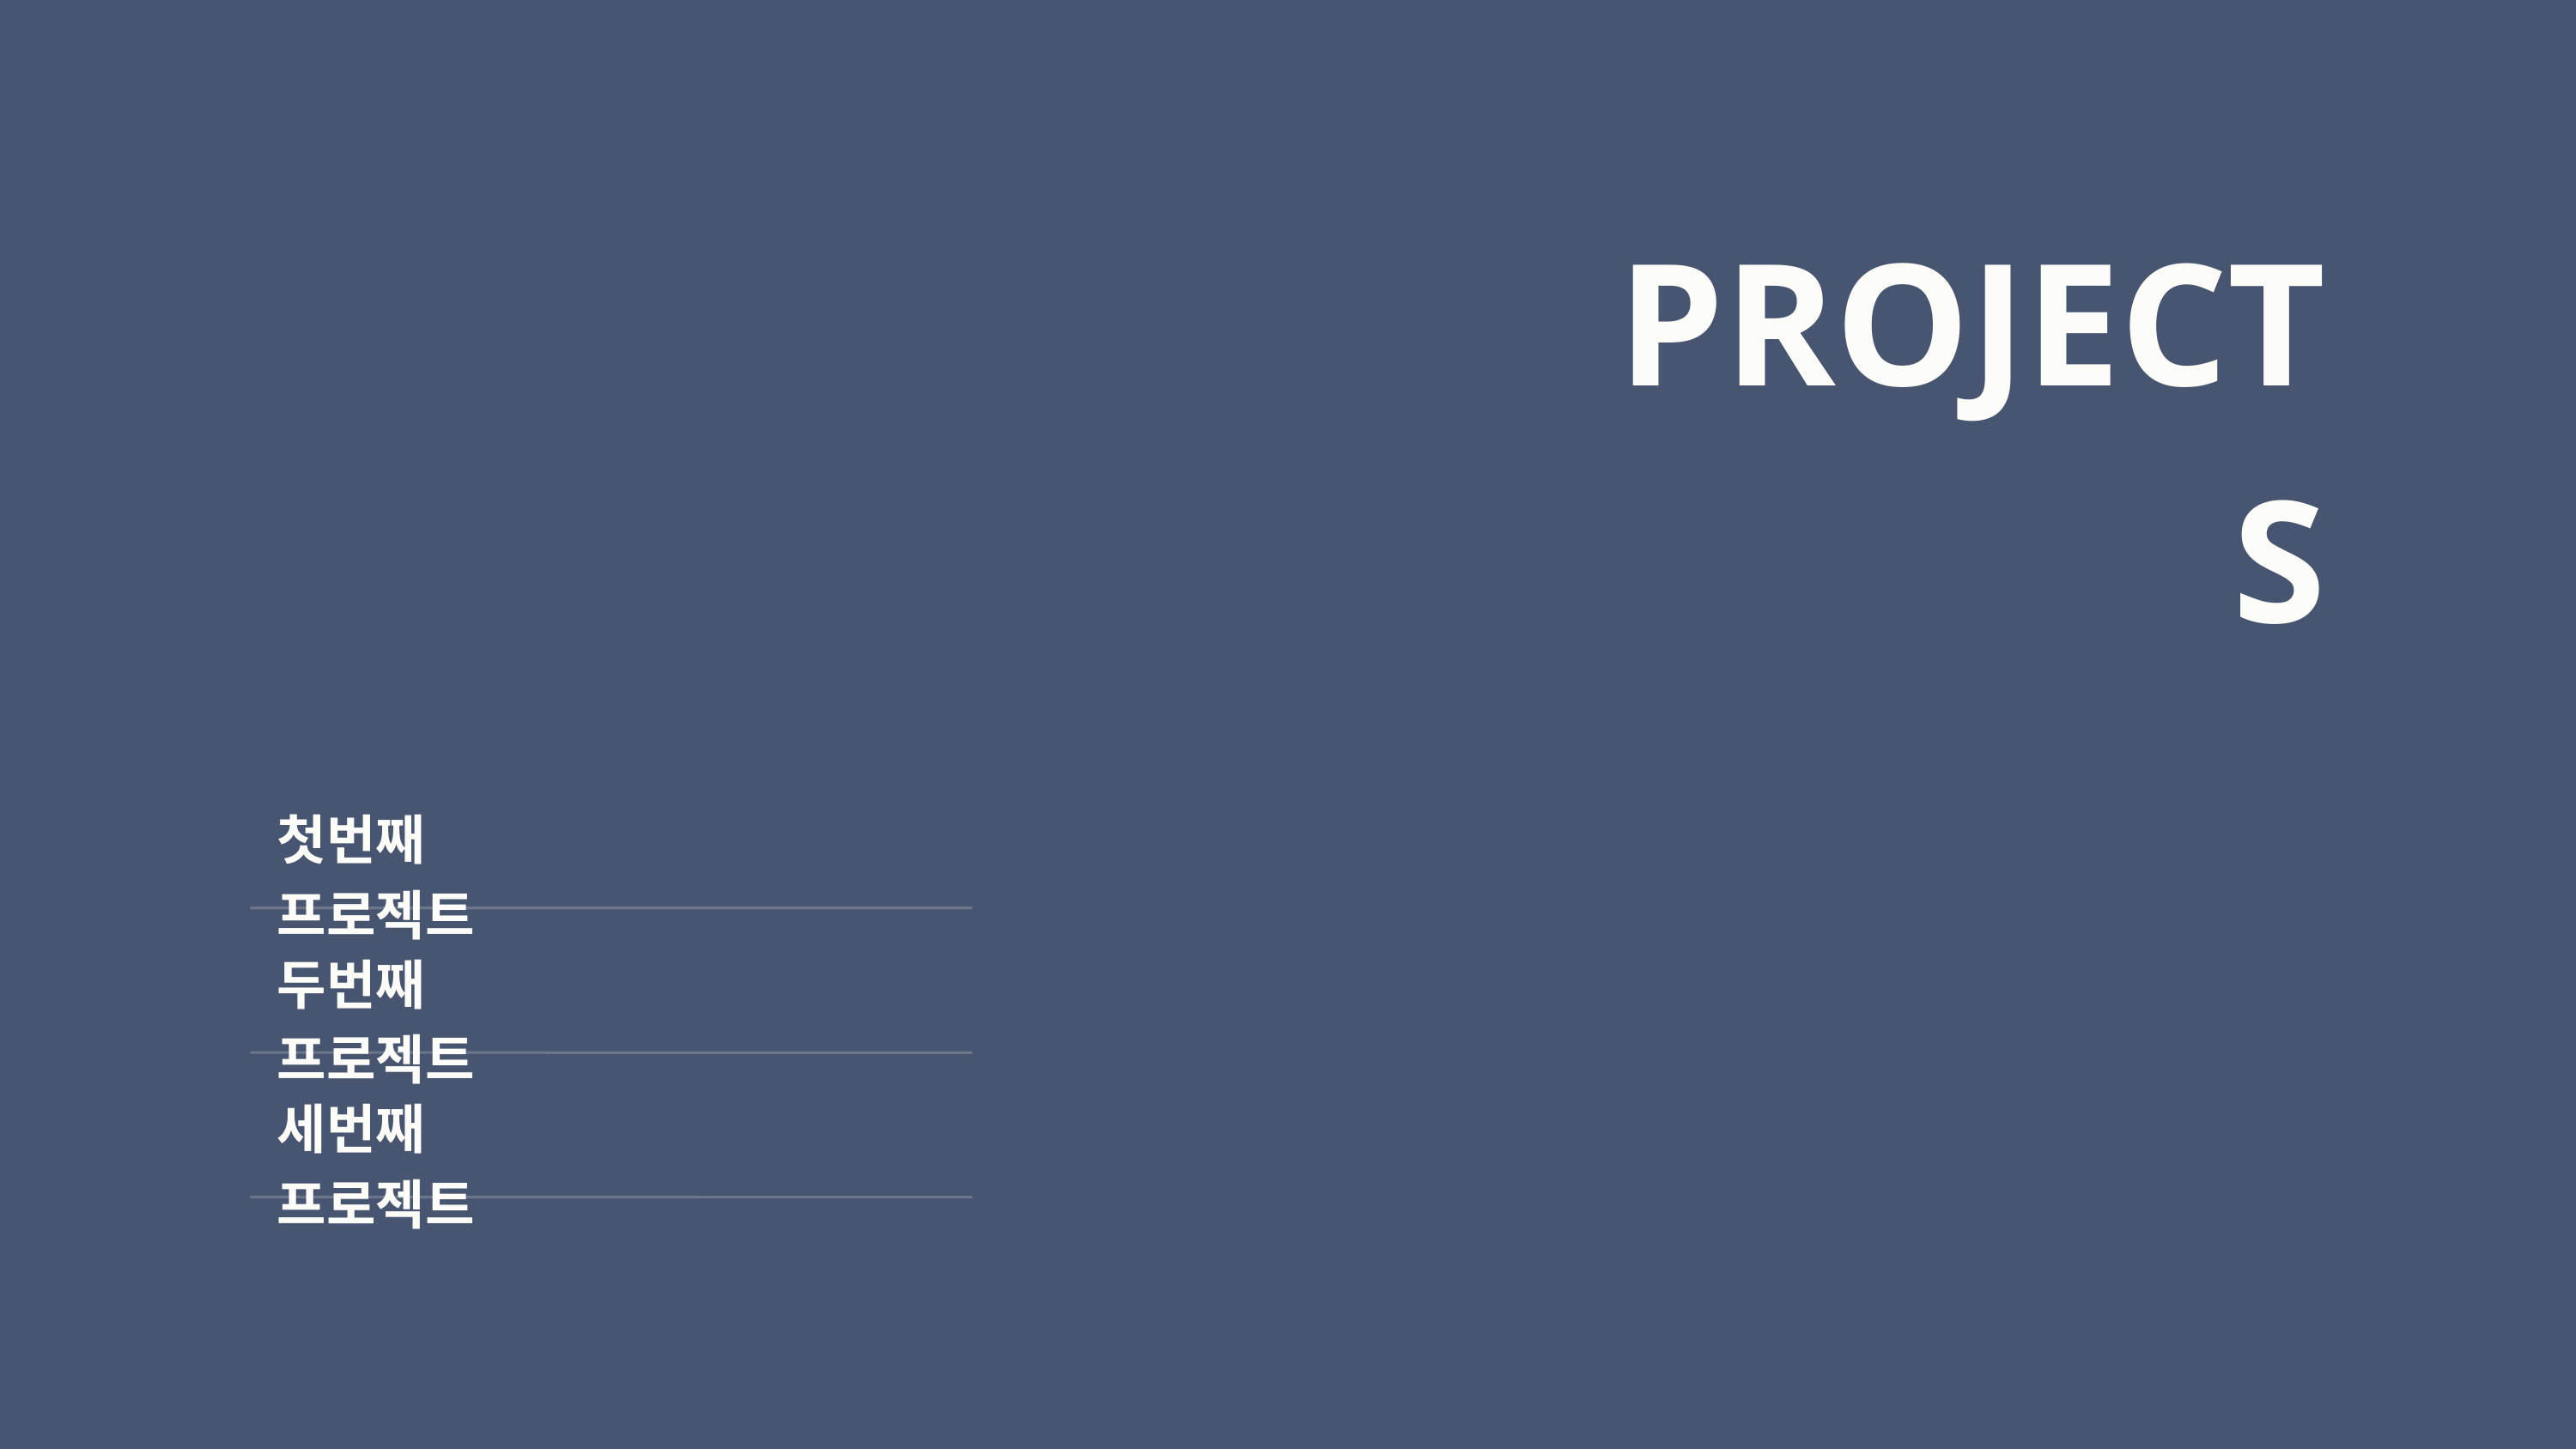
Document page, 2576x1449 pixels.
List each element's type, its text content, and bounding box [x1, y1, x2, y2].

text_box 세번째 프로젝트 [276, 1084, 616, 1235]
text_box PROJECTS [1552, 183, 2326, 657]
text_box 첫번째 프로젝트 [276, 795, 616, 940]
text_box 두번째 프로젝트 [276, 940, 616, 1084]
